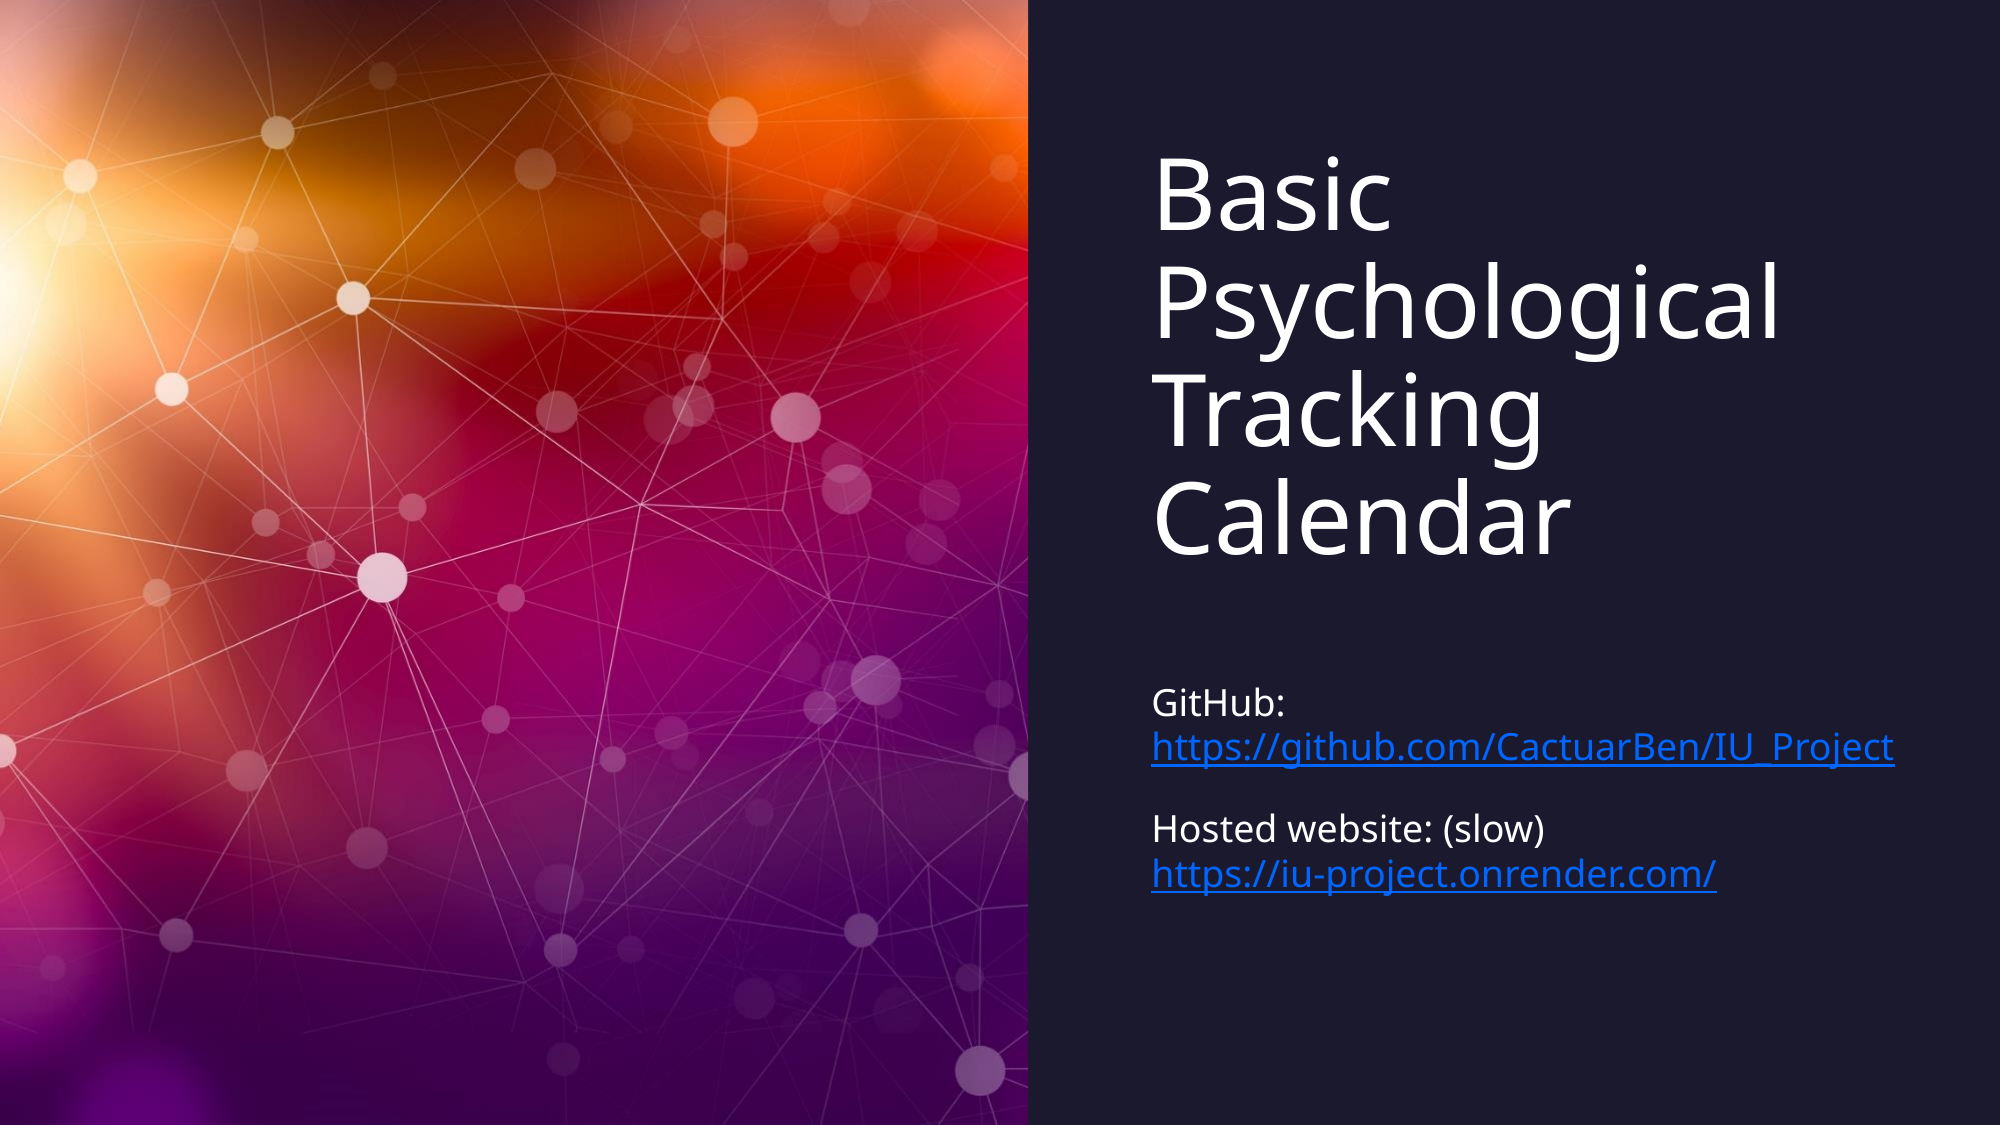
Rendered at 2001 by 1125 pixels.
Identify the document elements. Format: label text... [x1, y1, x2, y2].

picture [0, 0, 1029, 1125]
title Basic Psychological Tracking Calendar GitHub: https://github.com/CactuarBen/IU_Project Hosted website: (slow) https://iu-project.onrender.com/ [1151, 108, 1910, 1018]
